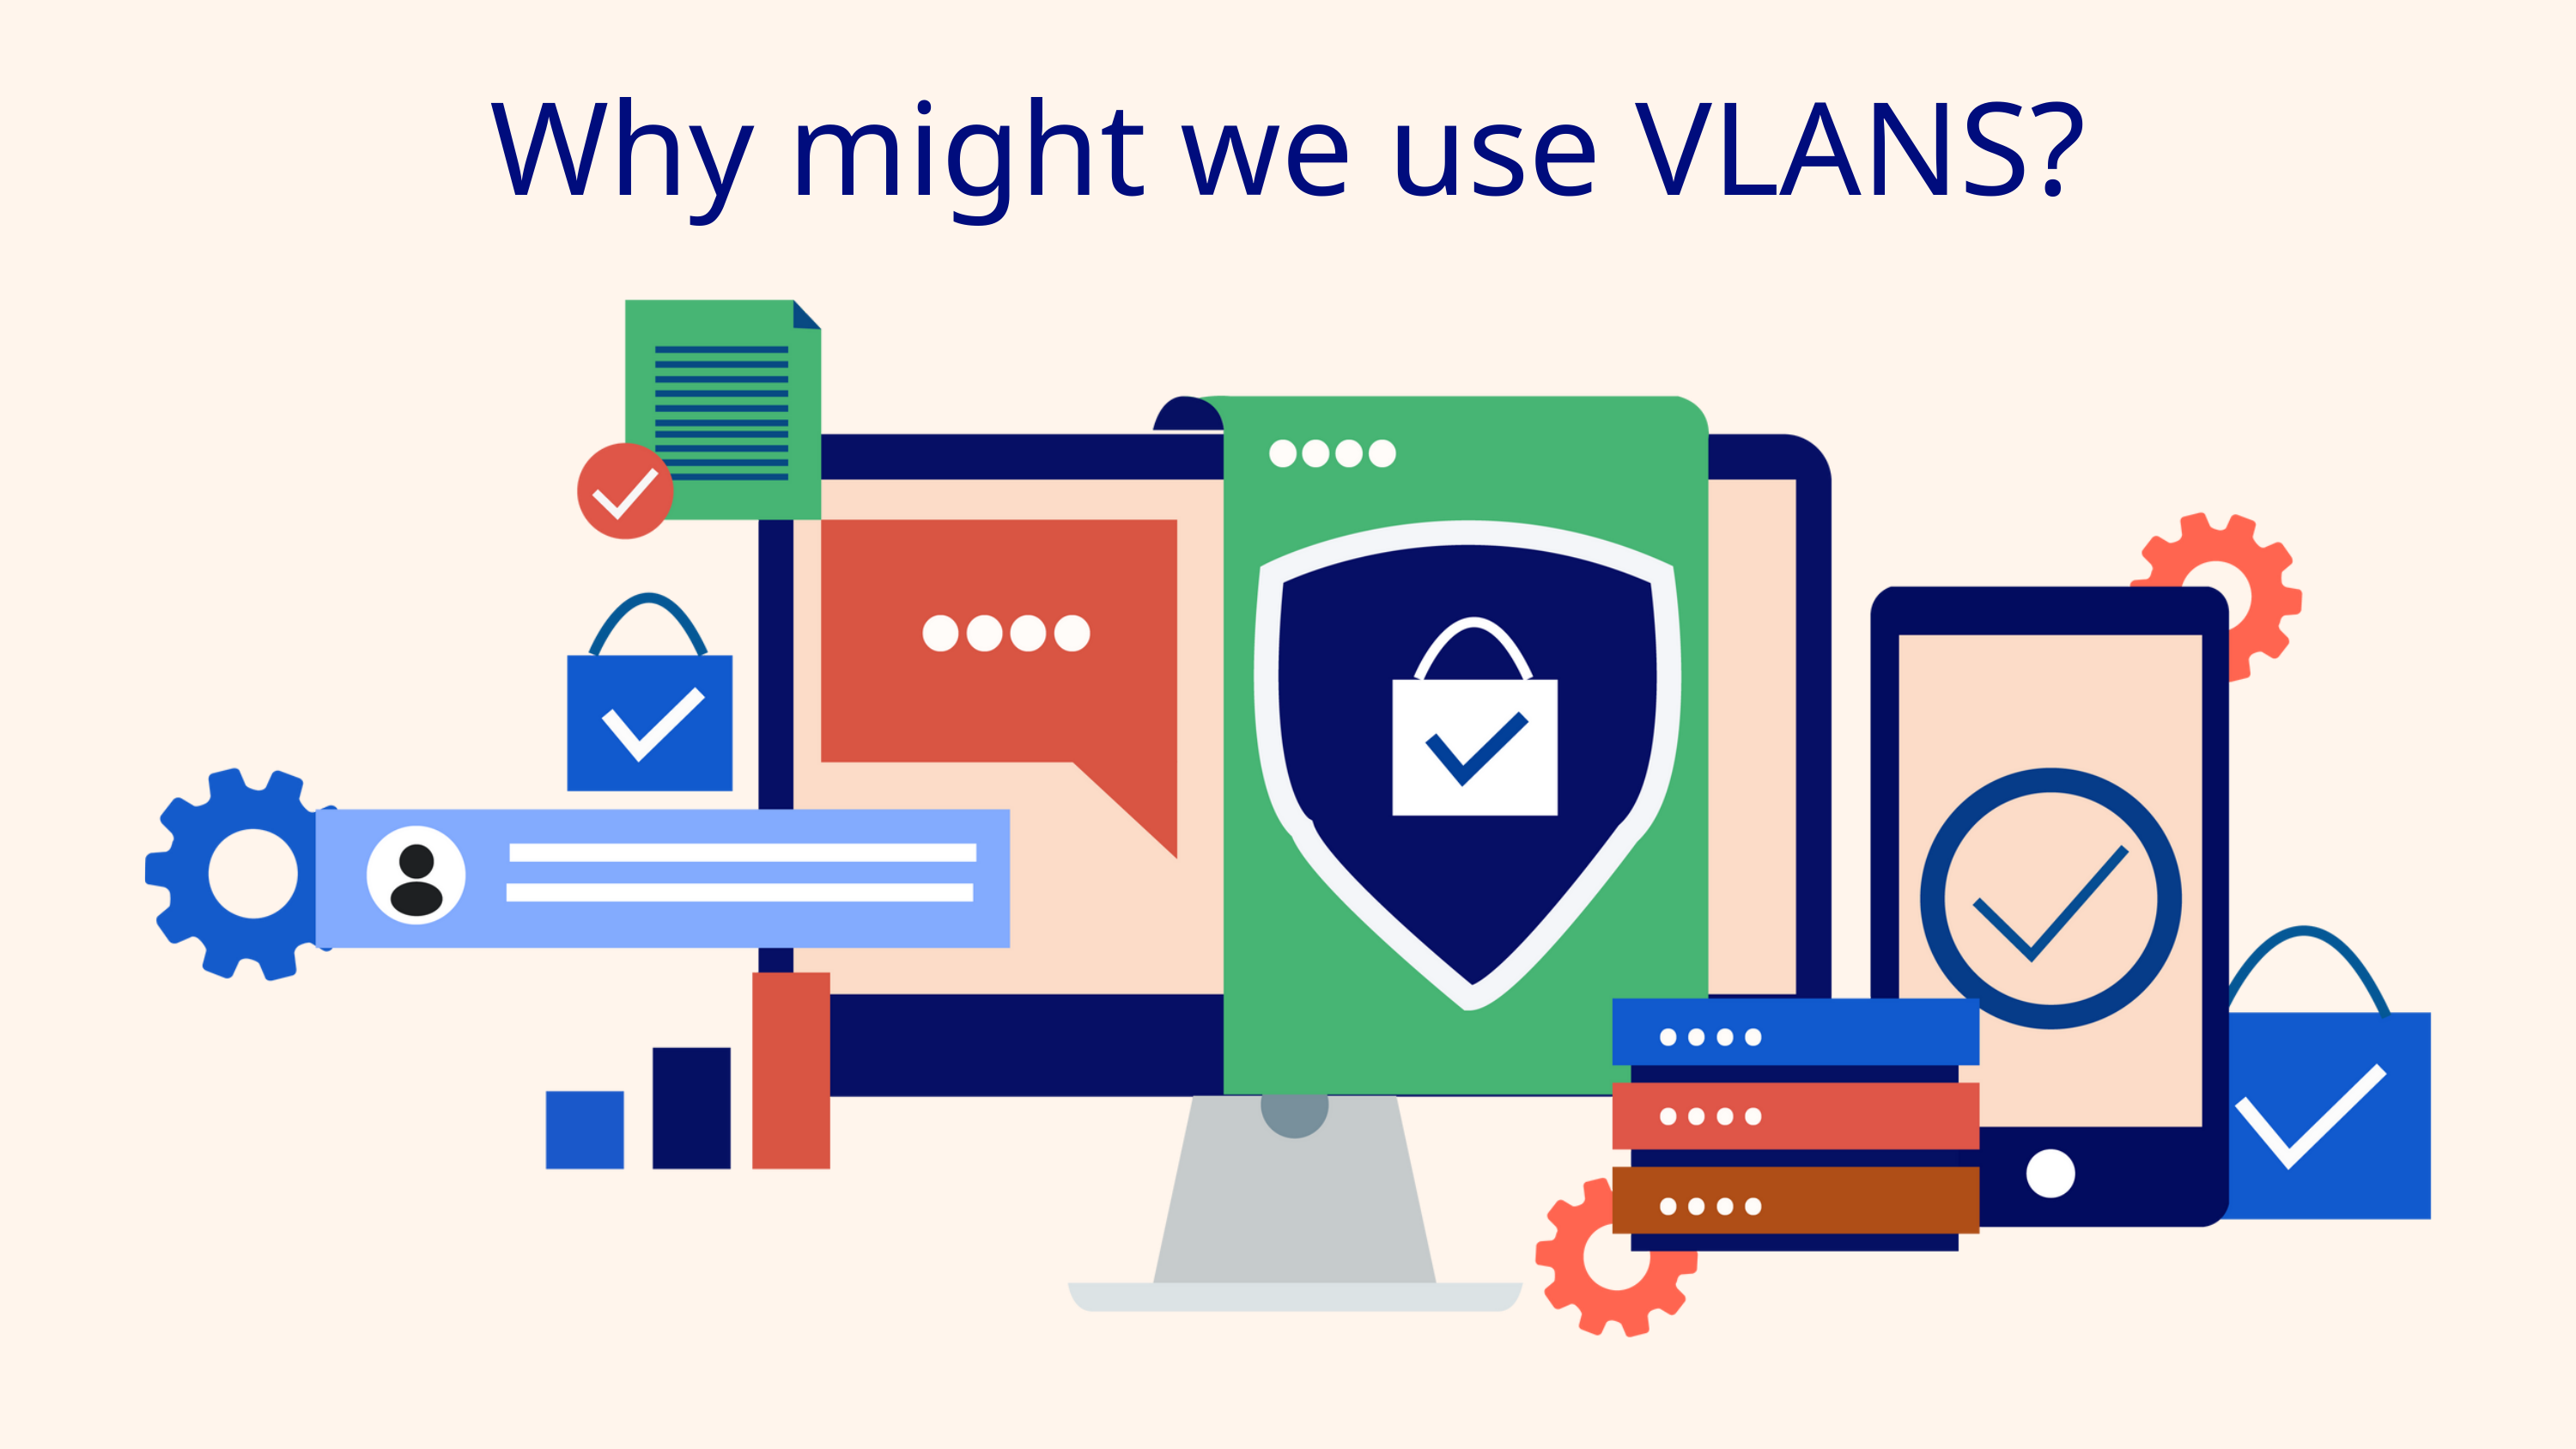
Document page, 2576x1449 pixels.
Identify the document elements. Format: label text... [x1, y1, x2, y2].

text_box [144, 300, 2432, 1337]
text_box Why might we use VLANS? [459, 40, 2117, 221]
